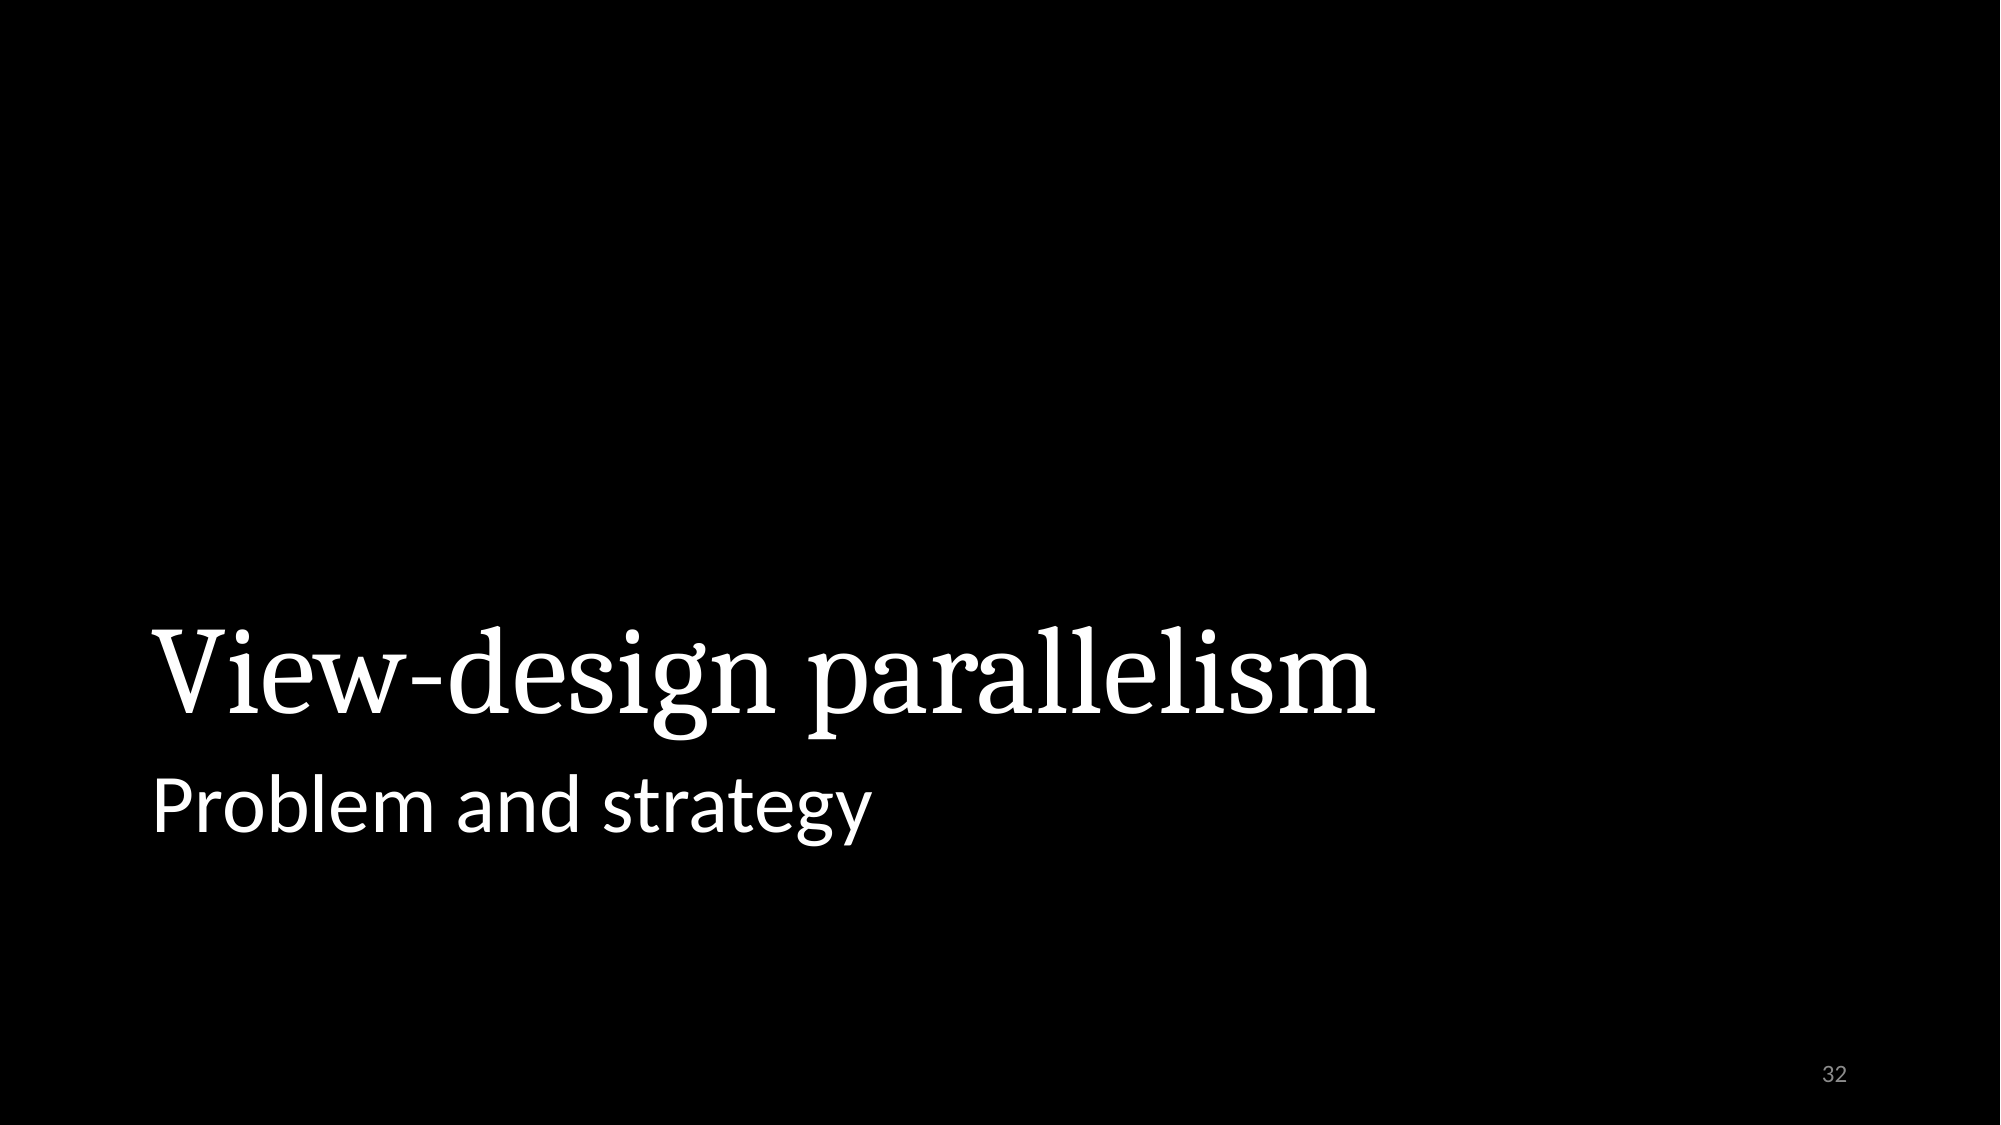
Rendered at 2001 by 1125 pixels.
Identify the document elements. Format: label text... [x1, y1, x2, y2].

list Problem and strategy [136, 752, 1862, 999]
slide_number 32 [1412, 1042, 1863, 1103]
title View-design parallelism [136, 280, 1862, 749]
